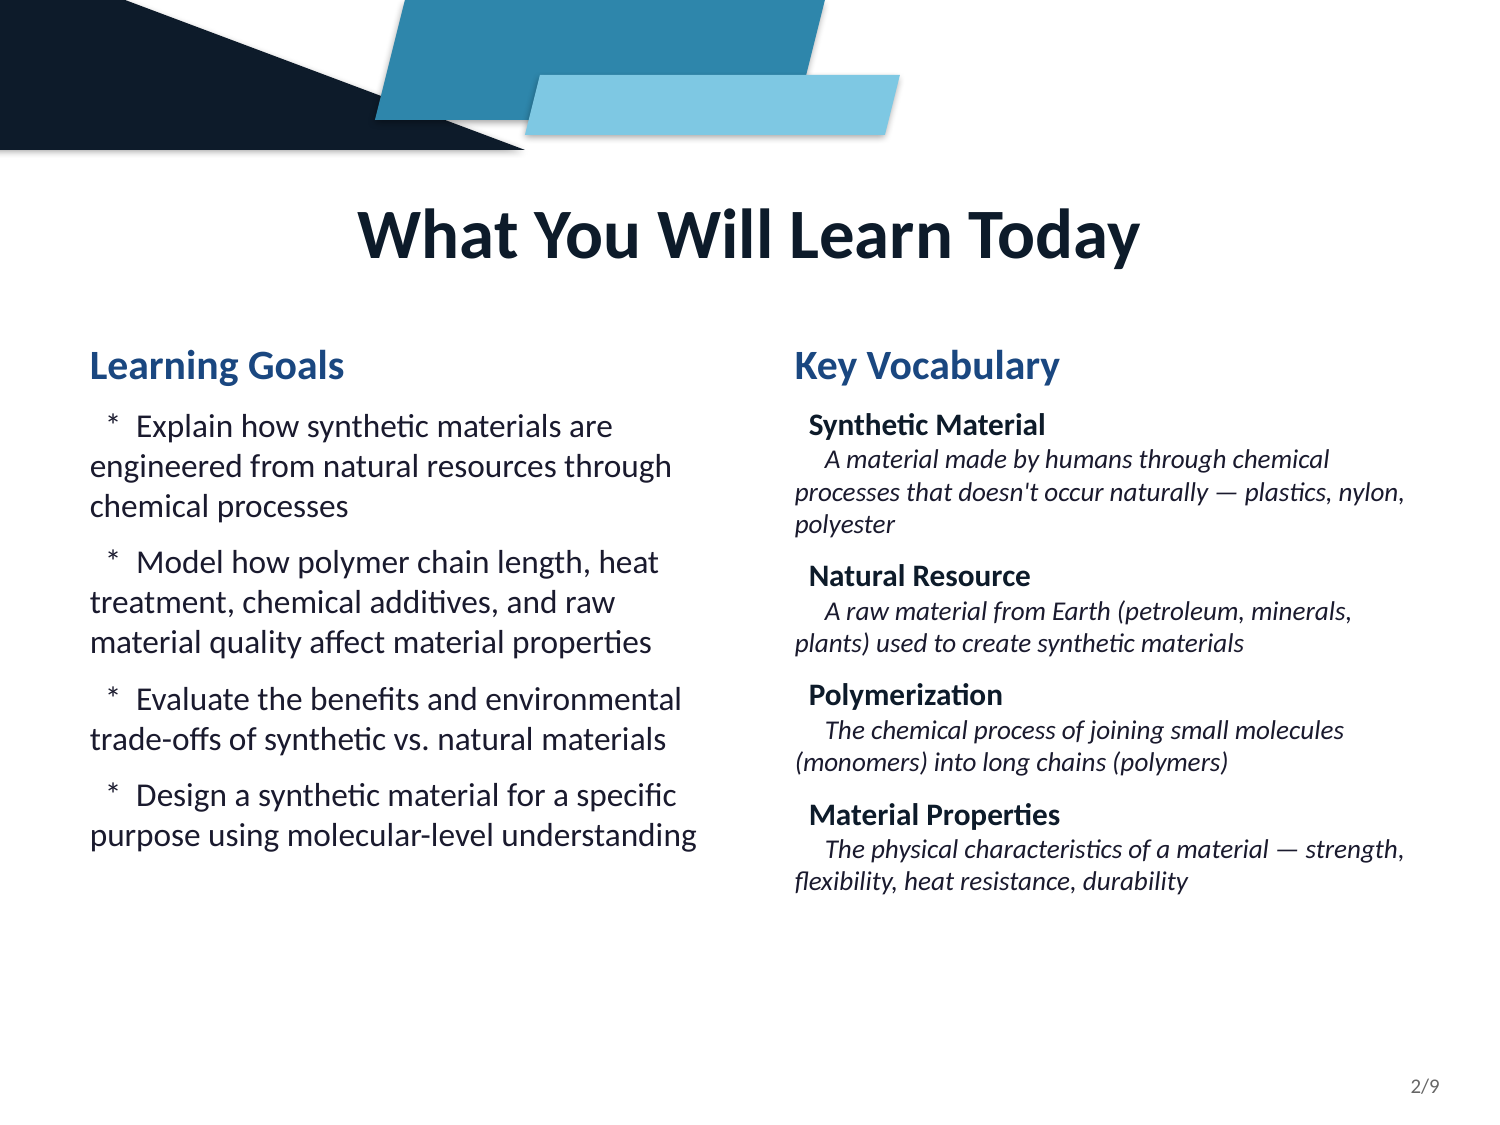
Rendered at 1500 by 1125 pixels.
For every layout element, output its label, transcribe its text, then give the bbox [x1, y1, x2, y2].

text_box Key Vocabulary Synthetic Material A material made by humans through chemical processes that doesn't occur naturally — plastics, nylon, polyester Natural Resource A raw material from Earth (petroleum, minerals, plants) used to create synthetic materials Polymerization The chemical process of joining small molecules (monomers) into long chains (polymers) Material Properties The physical characteristics of a material — strength, flexibility, heat resistance, durability [779, 329, 1425, 904]
text_box [0, 0, 526, 151]
text_box [374, 0, 826, 121]
text_box What You Will Learn Today [342, 179, 1157, 280]
text_box Learning Goals * Explain how synthetic materials are engineered from natural resources through chemical processes * Model how polymer chain length, heat treatment, chemical additives, and raw material quality affect material properties * Evaluate the benefits and environmental trade-offs of synthetic vs. natural materials * Design a synthetic material for a specific purpose using molecular-level understanding [74, 329, 750, 861]
text_box [524, 74, 901, 136]
text_box 2/9 [1395, 1065, 1455, 1105]
